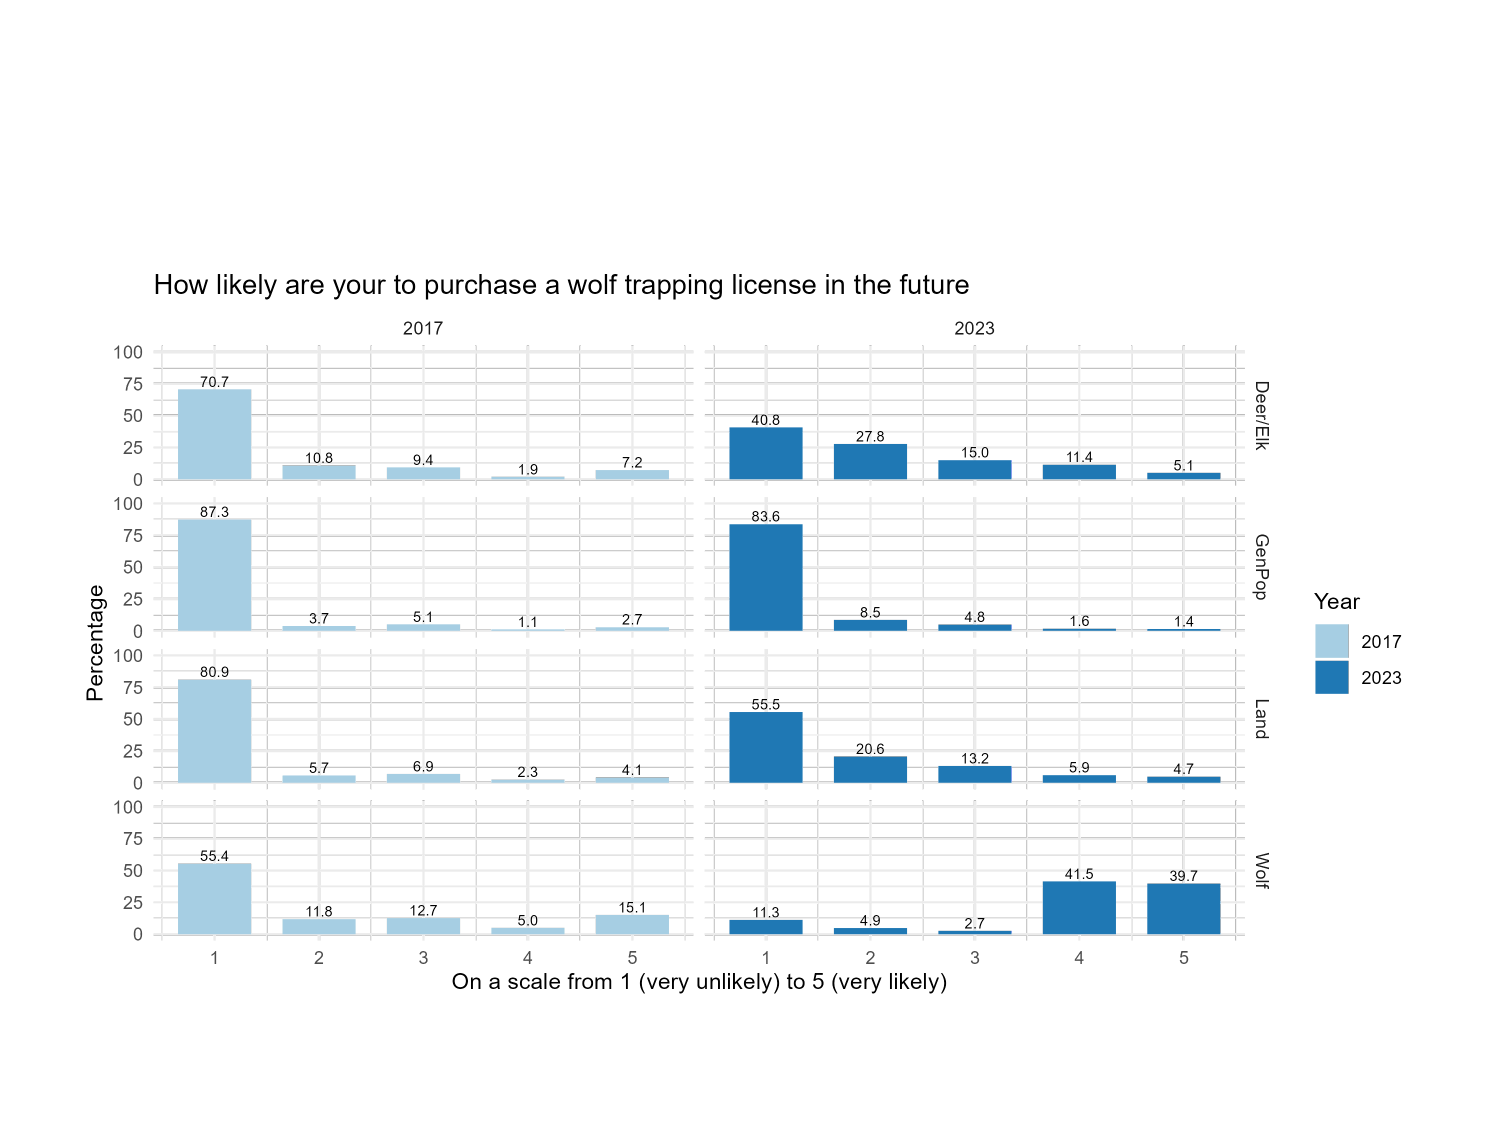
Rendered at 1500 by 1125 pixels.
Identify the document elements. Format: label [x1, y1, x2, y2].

list [74, 262, 1426, 1006]
